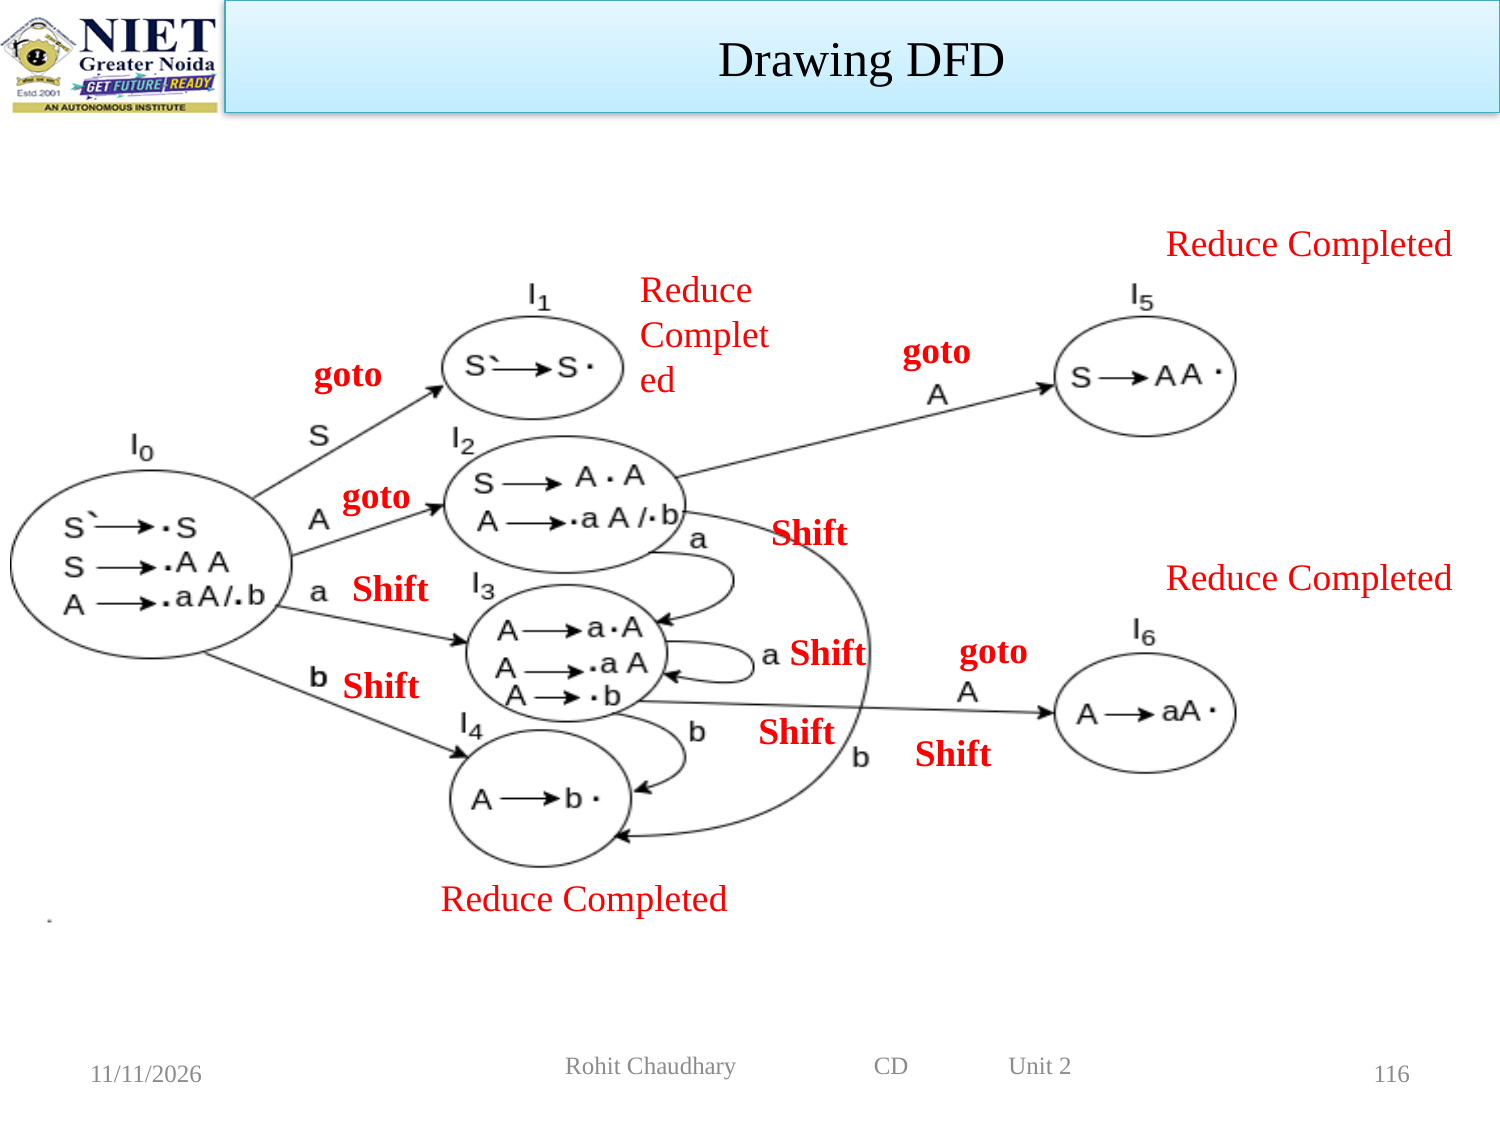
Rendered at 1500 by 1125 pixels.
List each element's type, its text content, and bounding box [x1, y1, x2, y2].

footer Rohit Chaudhary CD Unit 2 [512, 1042, 1074, 1088]
text_box Drawing DFD [224, 0, 1500, 113]
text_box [10, 211, 1437, 933]
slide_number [75, 1042, 425, 1103]
picture [0, 16, 218, 113]
slide_number 116 [1074, 1042, 1425, 1103]
